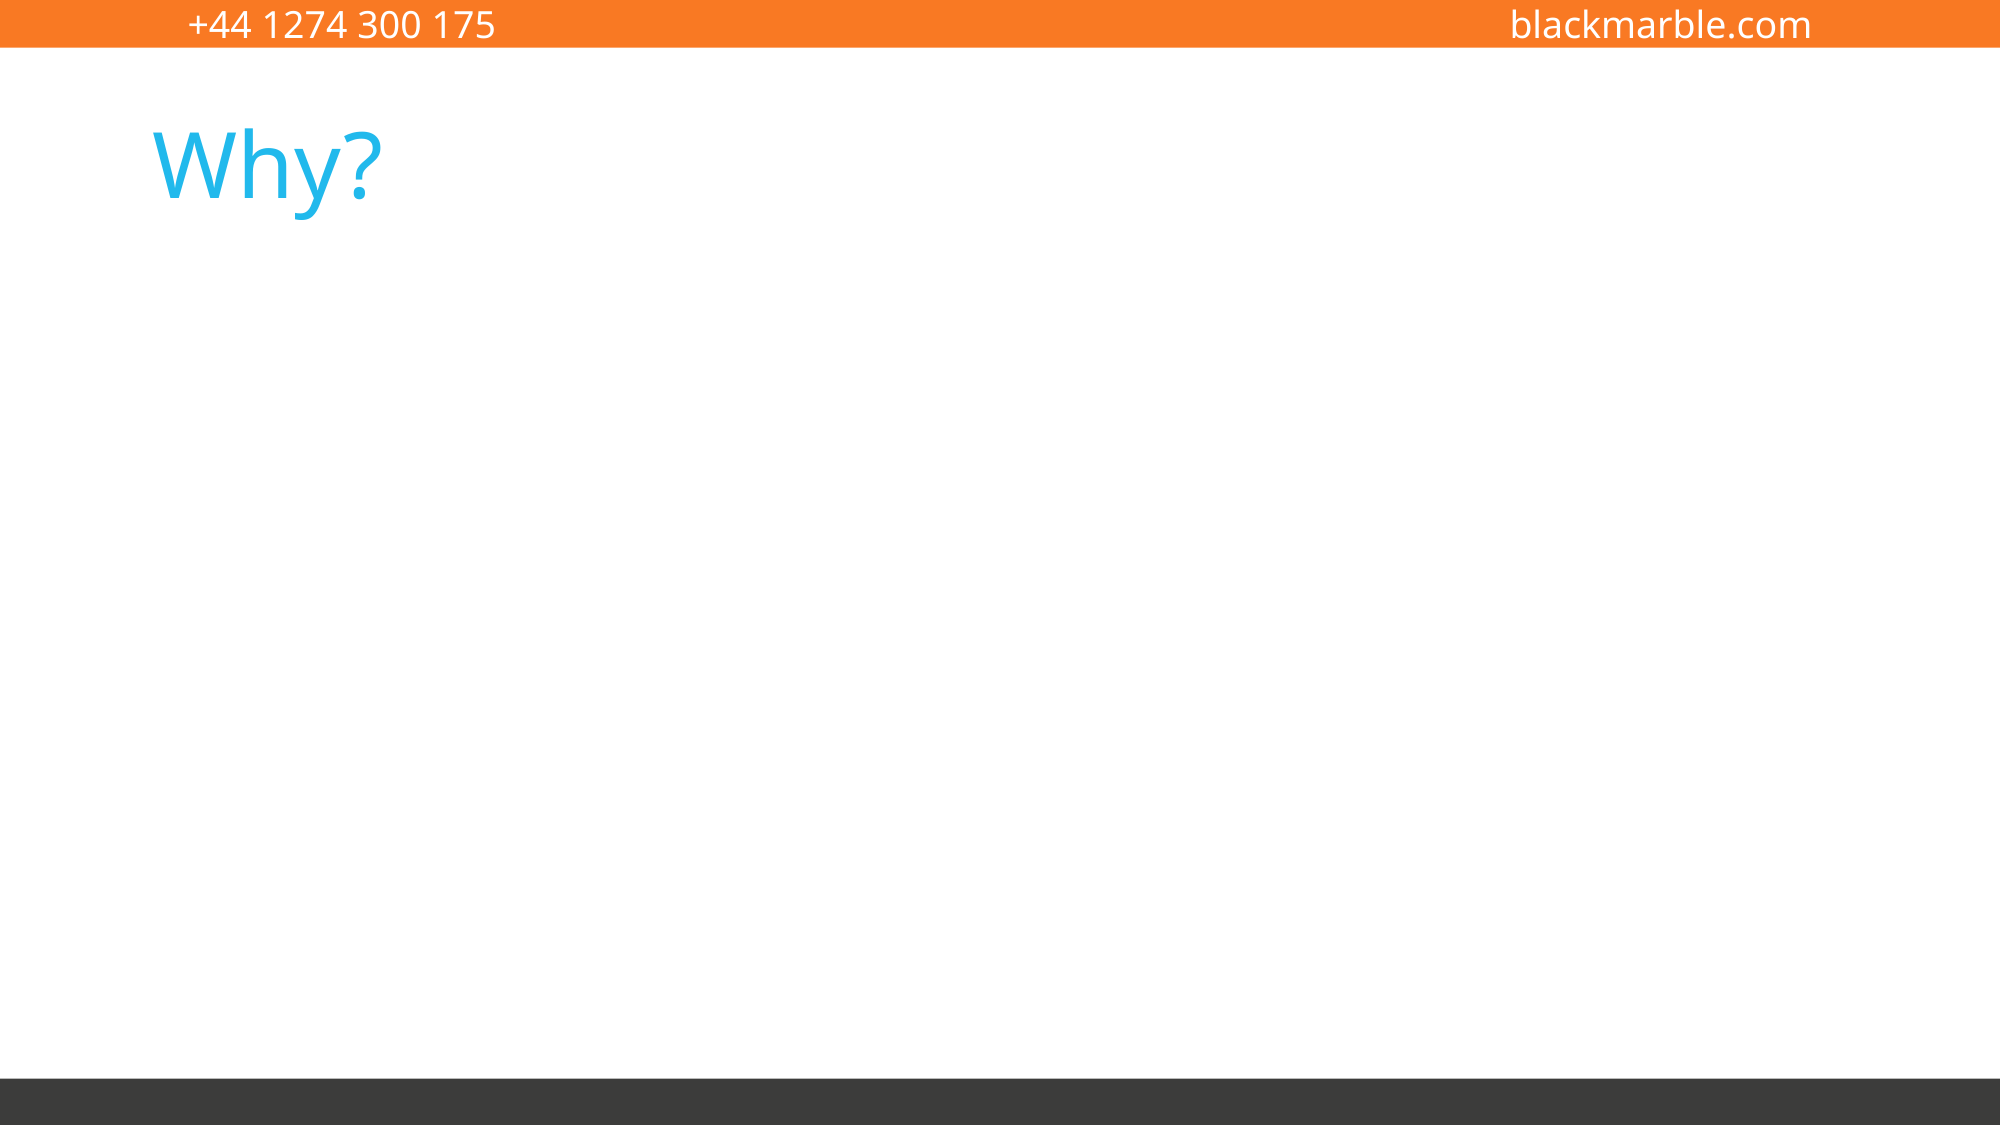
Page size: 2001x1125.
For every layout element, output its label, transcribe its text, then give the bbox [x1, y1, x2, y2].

title Why? [137, 59, 1863, 278]
